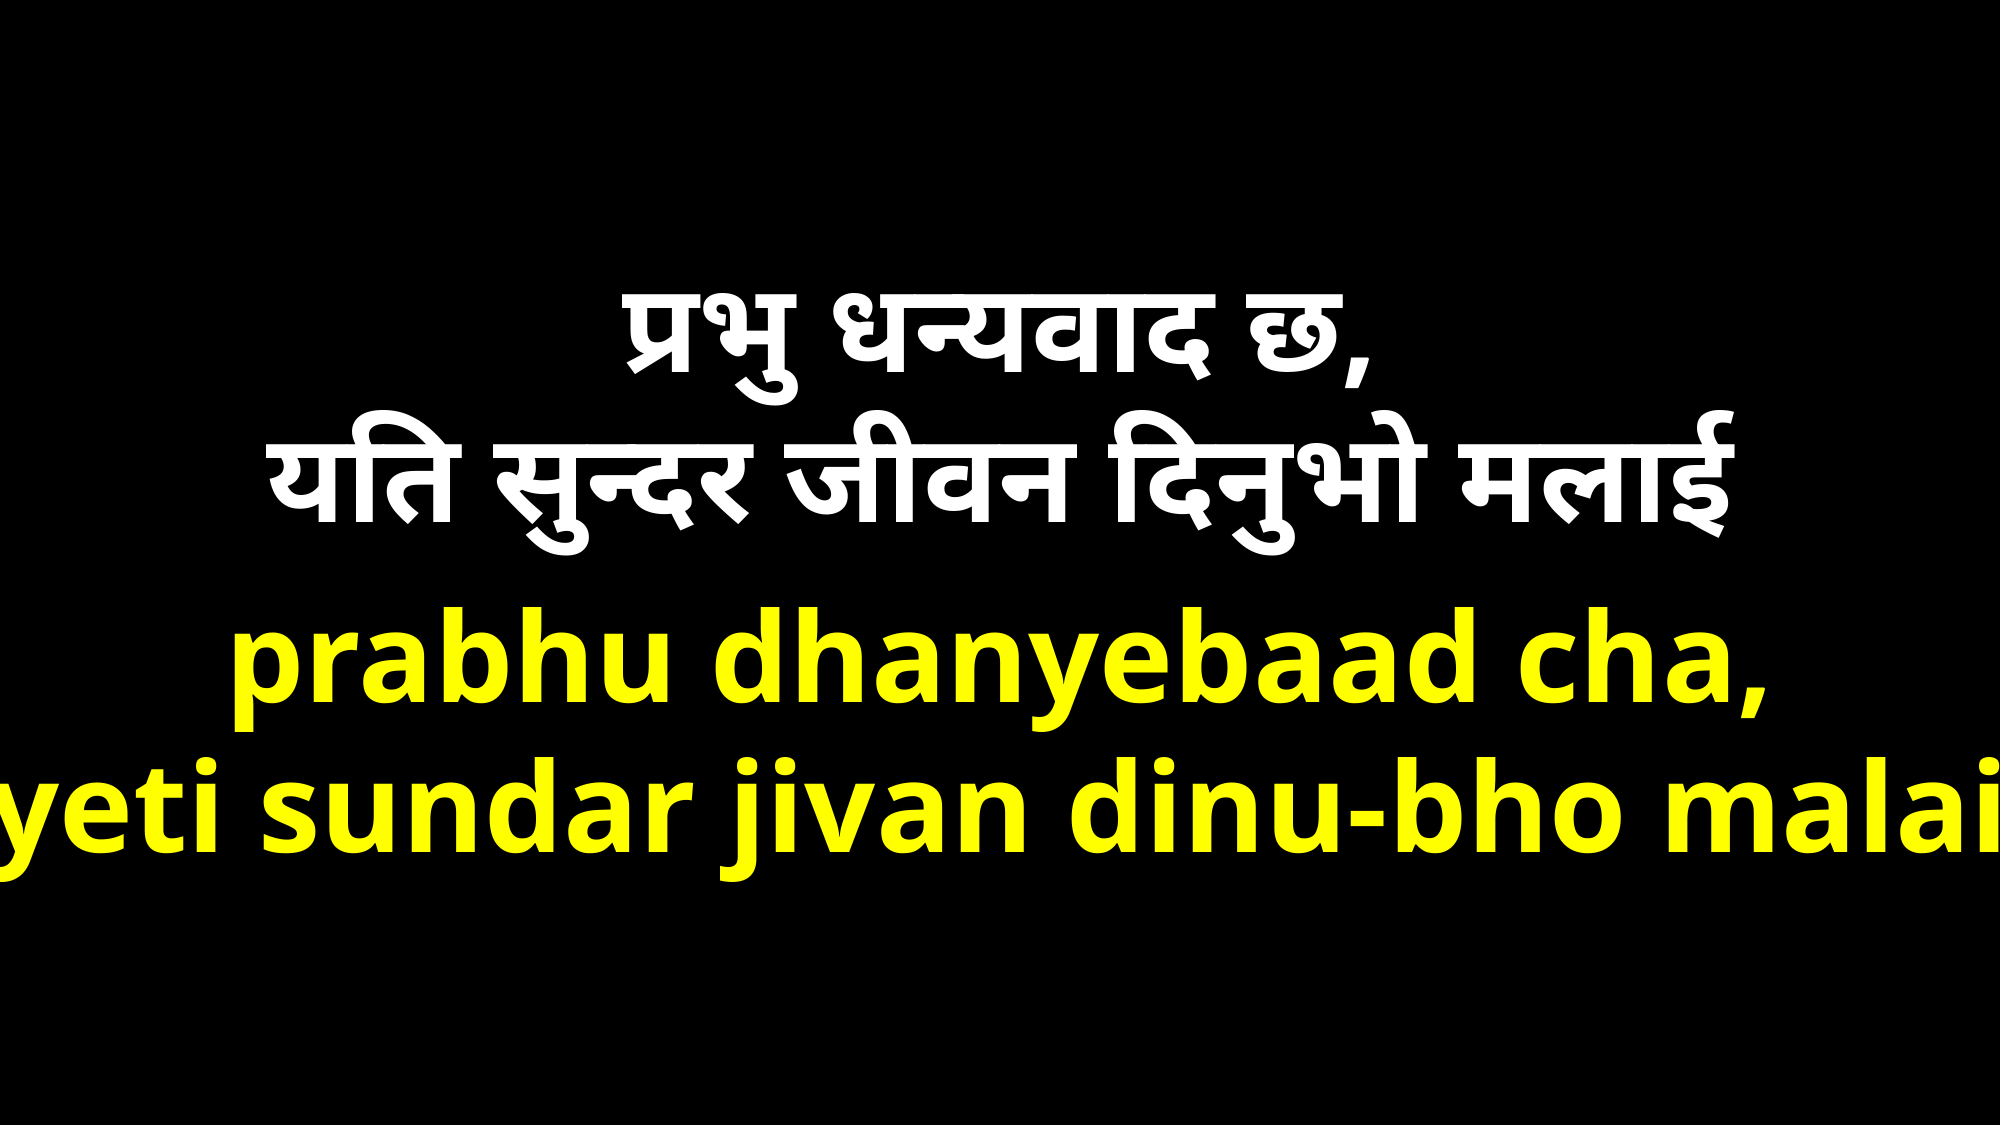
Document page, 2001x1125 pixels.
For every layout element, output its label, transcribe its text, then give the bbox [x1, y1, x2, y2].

text_box प्रभु धन्यवाद छ, यति सुन्दर जीवन दिनुभो मलाई prabhu dhanyebaad cha, yeti sundar jivan dinu-bho malai [0, 241, 2000, 884]
